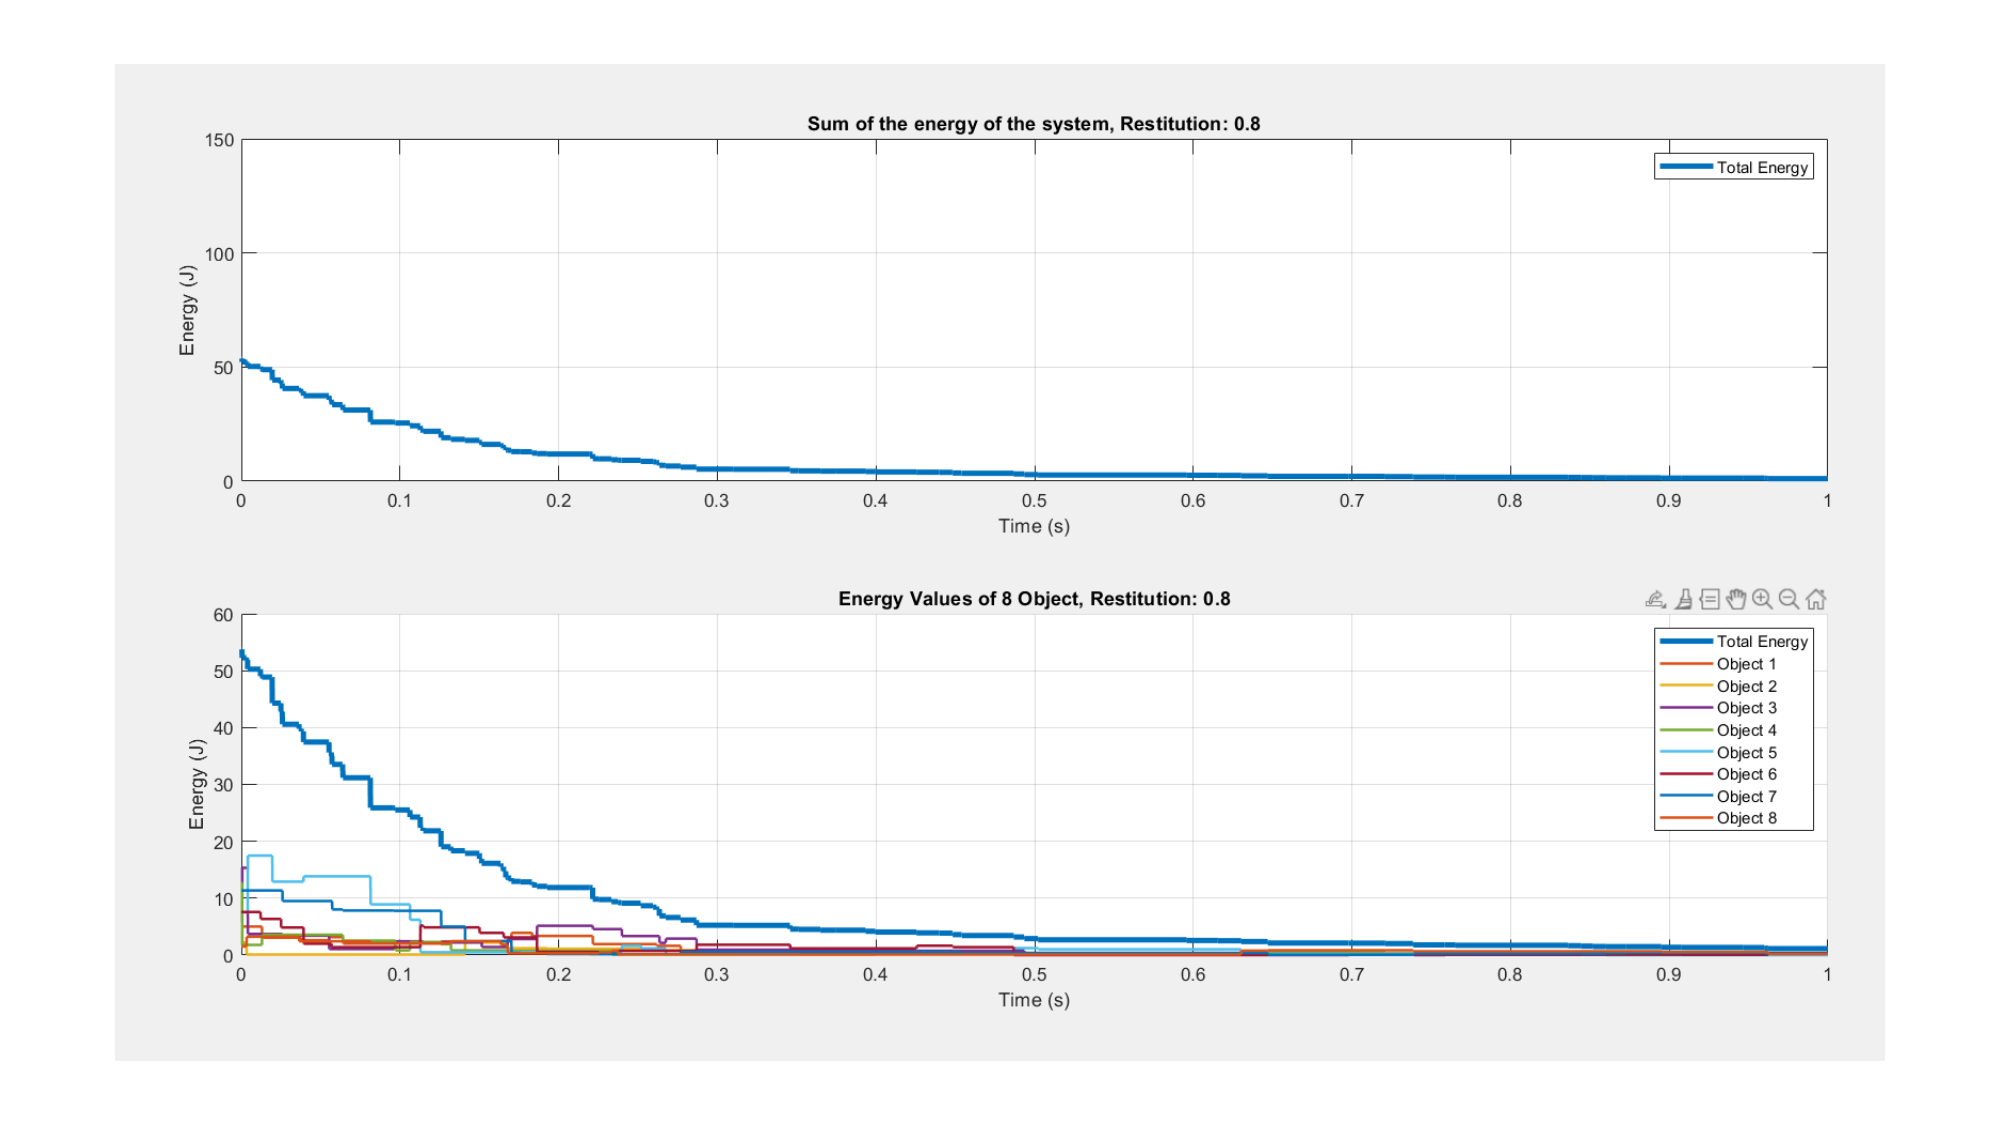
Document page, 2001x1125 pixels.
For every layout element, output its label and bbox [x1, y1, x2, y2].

list [114, 64, 1885, 1061]
